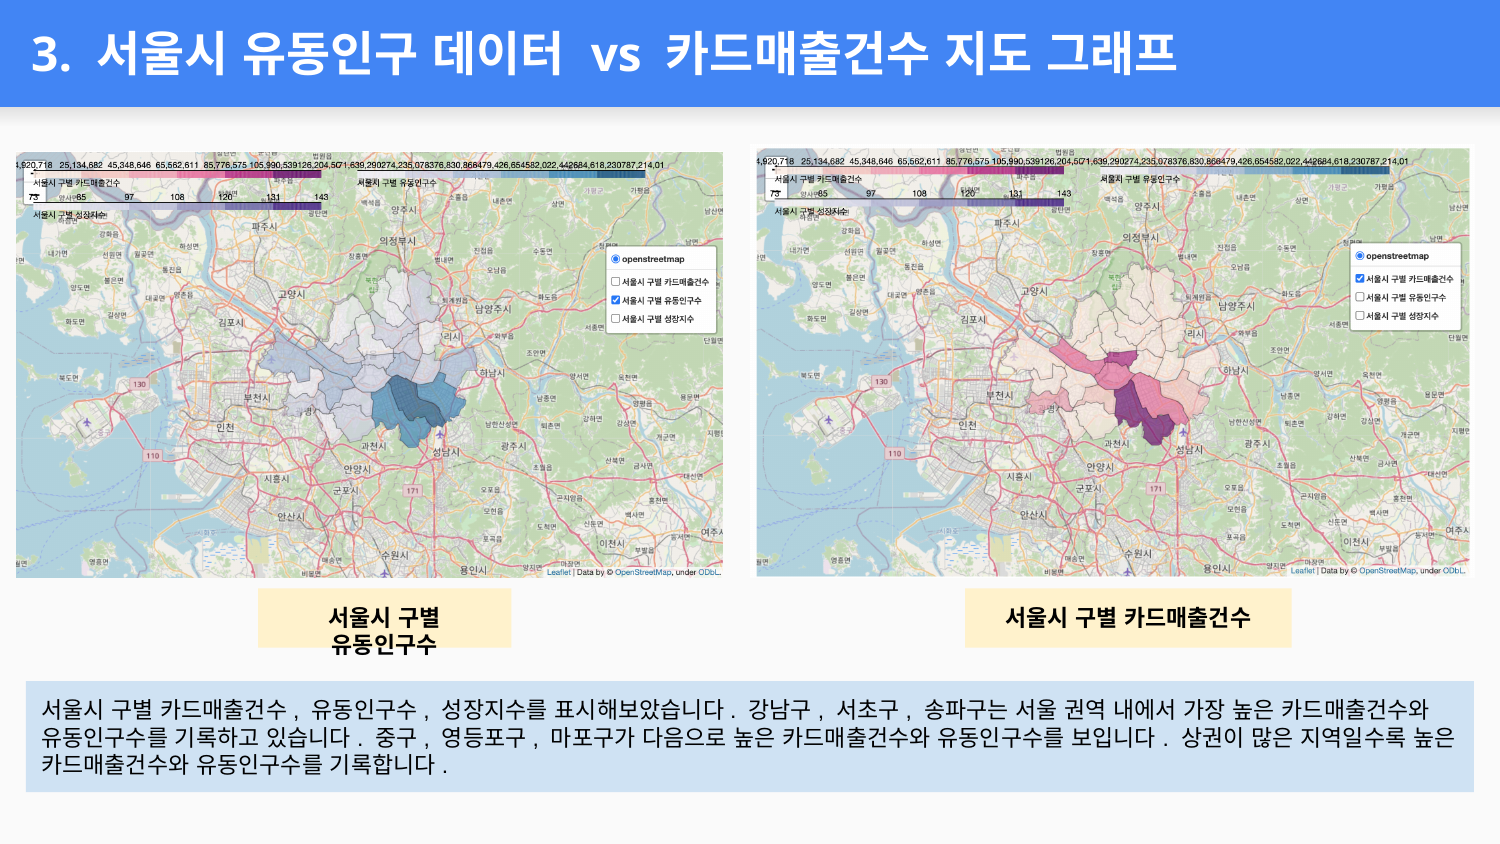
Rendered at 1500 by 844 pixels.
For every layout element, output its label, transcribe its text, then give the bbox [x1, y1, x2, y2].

title 3. 서울시 유동인구 데이터 vs 카드매출건수 지도 그래프 [16, 2, 1464, 102]
text_box 서울시 구별 유동인구수 [258, 588, 512, 648]
picture [15, 150, 723, 578]
text_box 서울시 구별 카드매출건수, 유동인구수, 성장지수를 표시해보았습니다. 강남구, 서초구, 송파구는 서울 권역 내에서 가장 높은 카드매출건수와 유동인구수를 기록하고 있습니다. 중구, 영등포구, 마포구가 다음으로 높은 카드매출건수와 유동인구수를 보입니다. 상권이 많은 지역일수록 높은 카드매출건수와 유동인구수를 기록합니다. [25, 681, 1474, 793]
text_box 서울시 구별 카드매출건수 [965, 588, 1292, 648]
picture [749, 144, 1475, 578]
